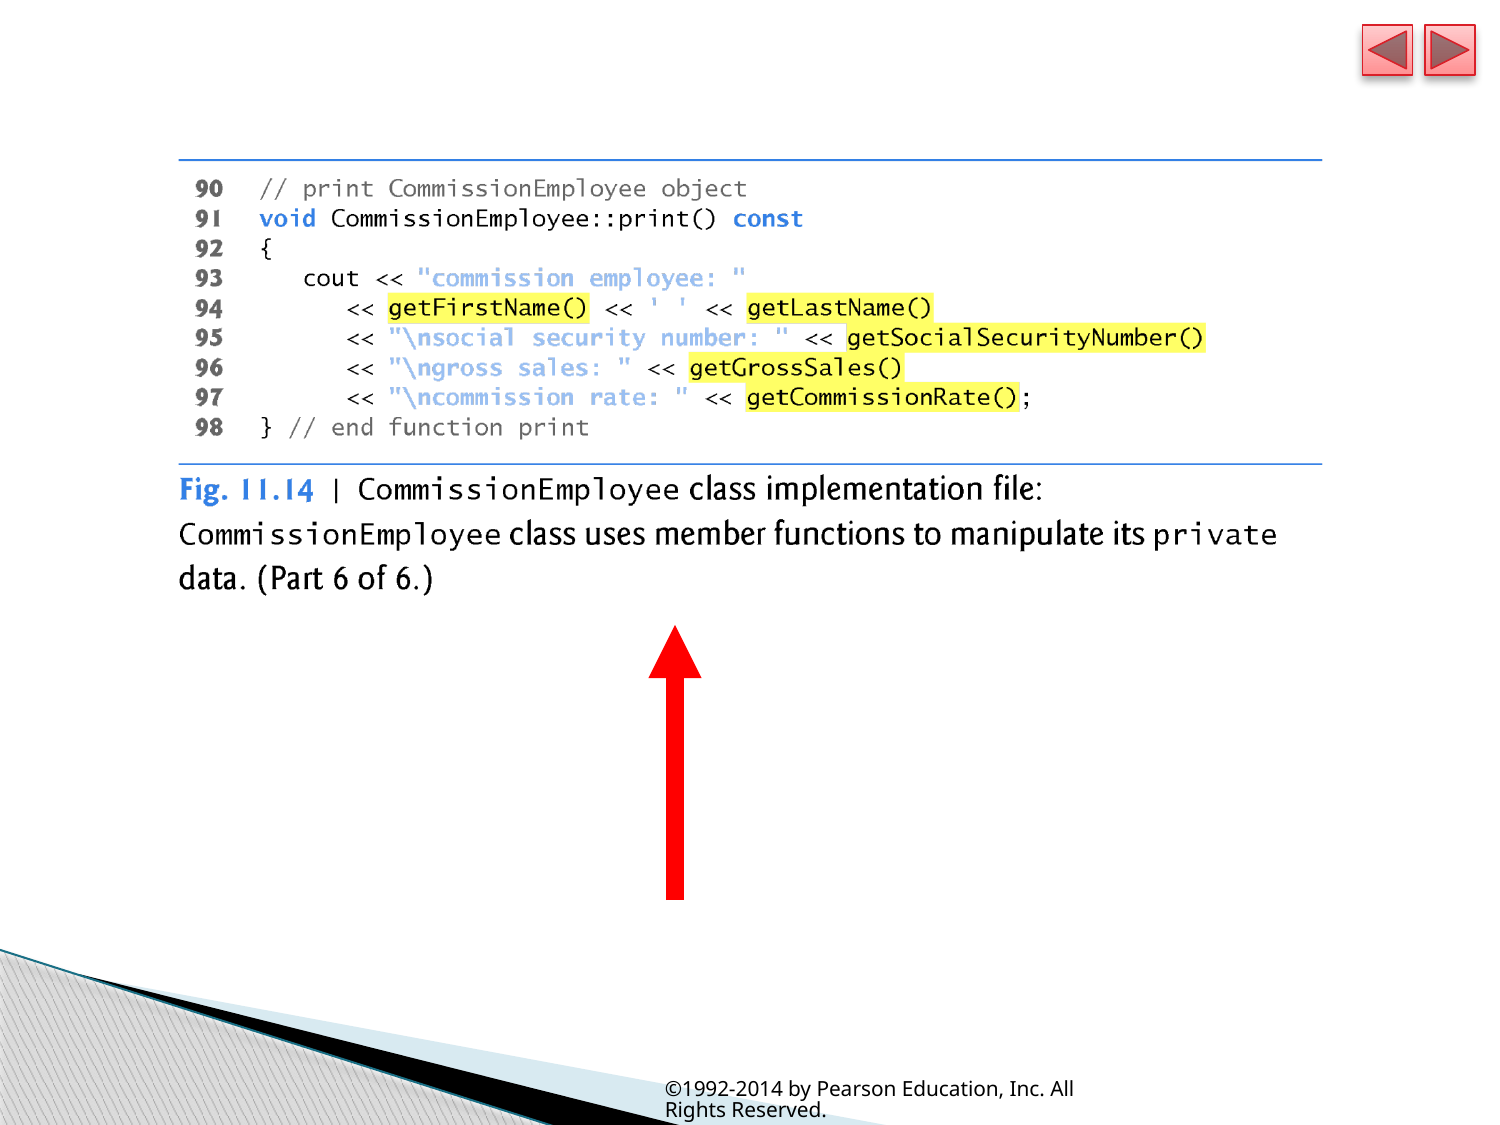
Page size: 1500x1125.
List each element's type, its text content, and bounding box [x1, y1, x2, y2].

footer ©1992-2014 by Pearson Education, Inc. All Rights Reserved. [650, 1051, 1105, 1112]
picture [0, 106, 1500, 1018]
